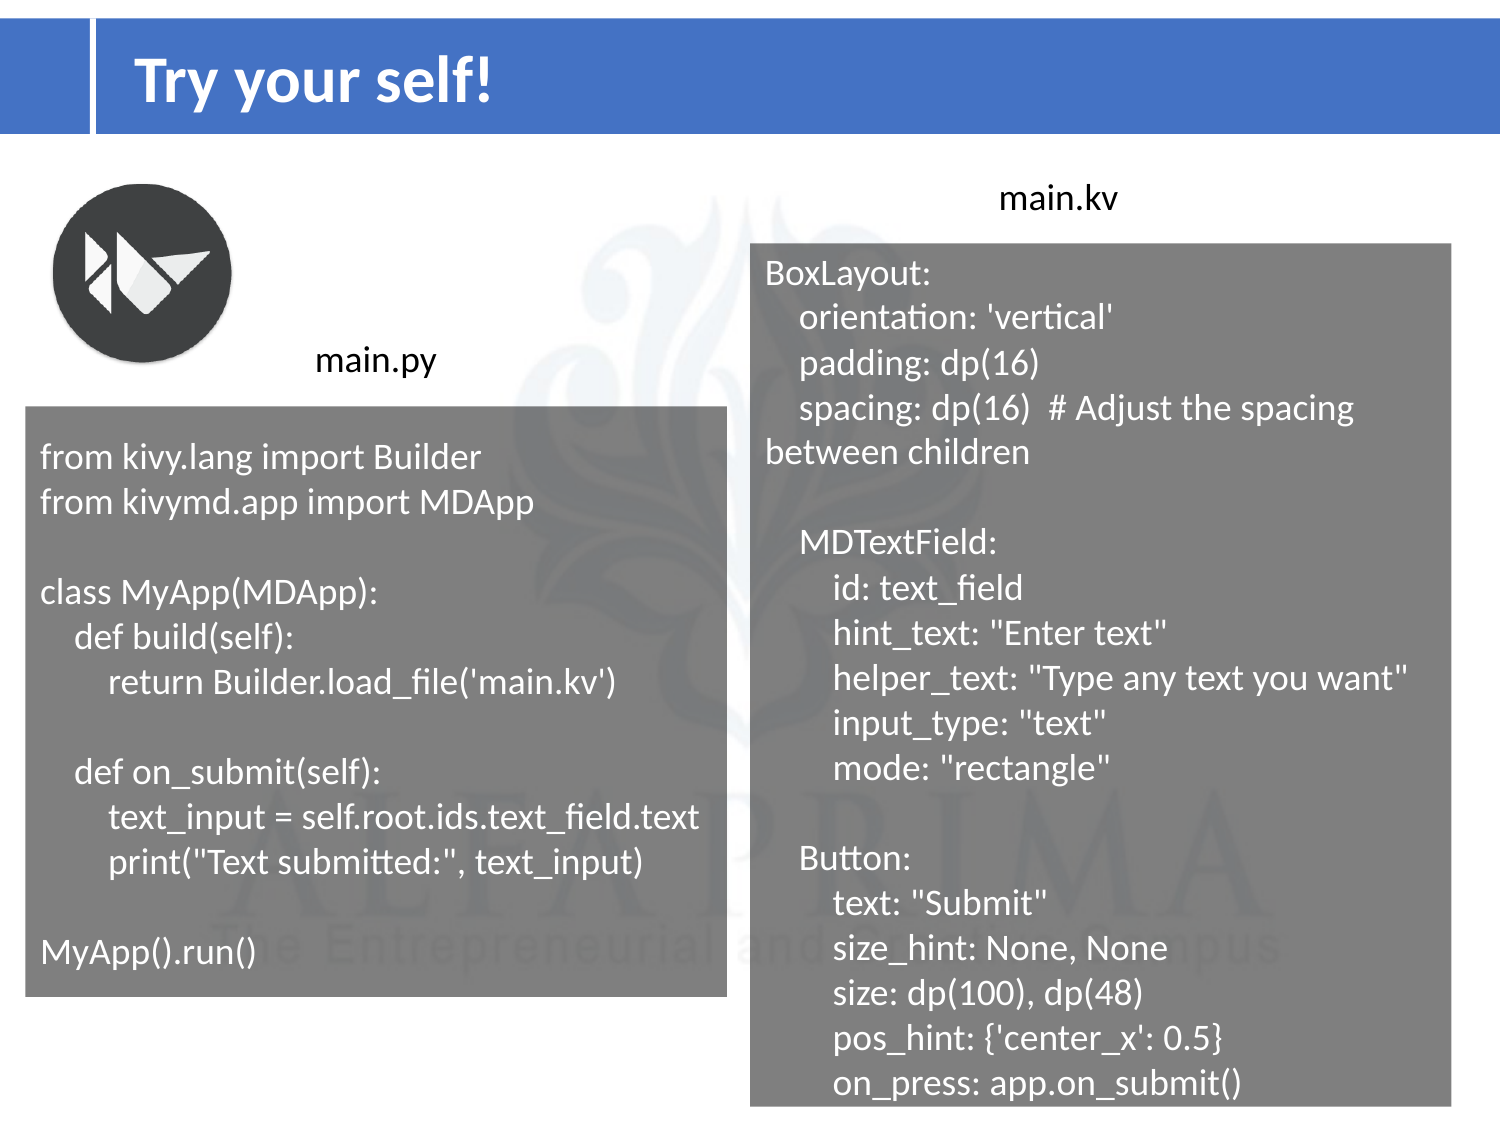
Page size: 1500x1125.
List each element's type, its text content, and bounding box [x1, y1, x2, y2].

text_box main.py [300, 327, 453, 388]
text_box [0, 17, 89, 135]
picture [0, 135, 1500, 1125]
text_box from kivy.lang import Builder from kivymd.app import MDApp class MyApp(MDApp): def build(self): return Builder.load_file('main.kv') def on_submit(self): text_input = self.root.ids.text_field.text print("Text submitted:", text_input) MyApp().run() [25, 406, 727, 997]
text_box BoxLayout: orientation: 'vertical' padding: dp(16) spacing: dp(16) # Adjust the spacing between children MDTextField: id: text_field hint_text: "Enter text" helper_text: "Type any text you want" input_type: "text" mode: "rectangle" Button: text: "Submit" size_hint: None, None size: dp(100), dp(48) pos_hint: {'center_x': 0.5} on_press: app.on_submit() [750, 243, 1452, 1107]
text_box [97, 17, 1500, 135]
text_box main.kv [983, 165, 1134, 226]
text_box [89, 17, 97, 174]
picture [0, 0, 1500, 17]
text_box Try your self! [119, 28, 511, 123]
